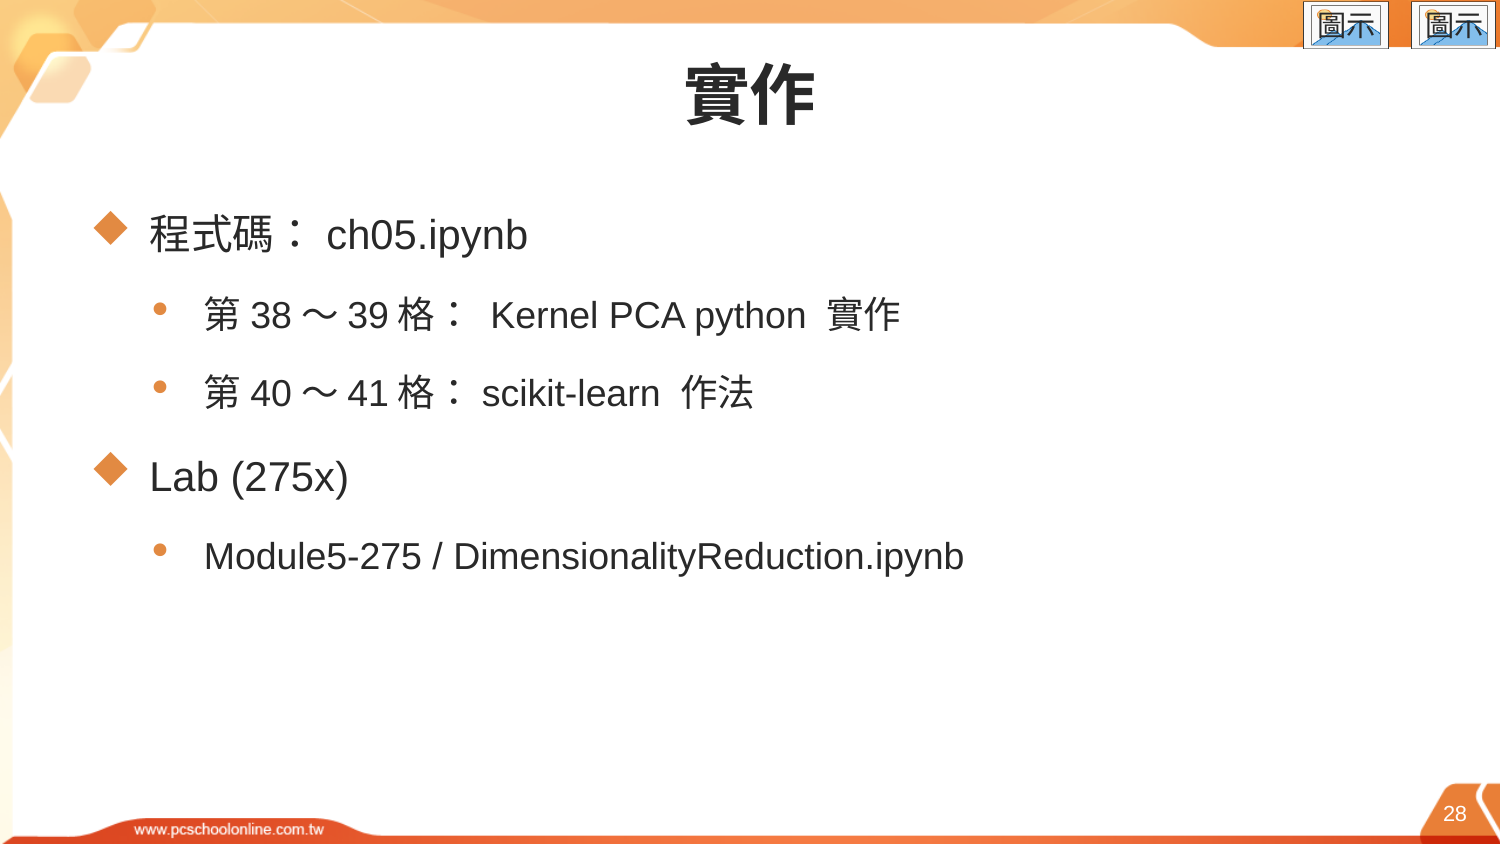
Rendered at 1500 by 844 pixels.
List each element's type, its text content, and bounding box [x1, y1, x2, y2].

picture [0, 0, 1500, 844]
title 實作 [75, 46, 1425, 163]
list 程式碼：ch05.ipynb 第38～39格： Kernel PCA python 實作 第40～41格：scikit-learn 作法 Lab (275x) Module5-275 / DimensionalityReduction.ipynb [75, 175, 1425, 789]
slide_number 28 [1422, 790, 1488, 836]
